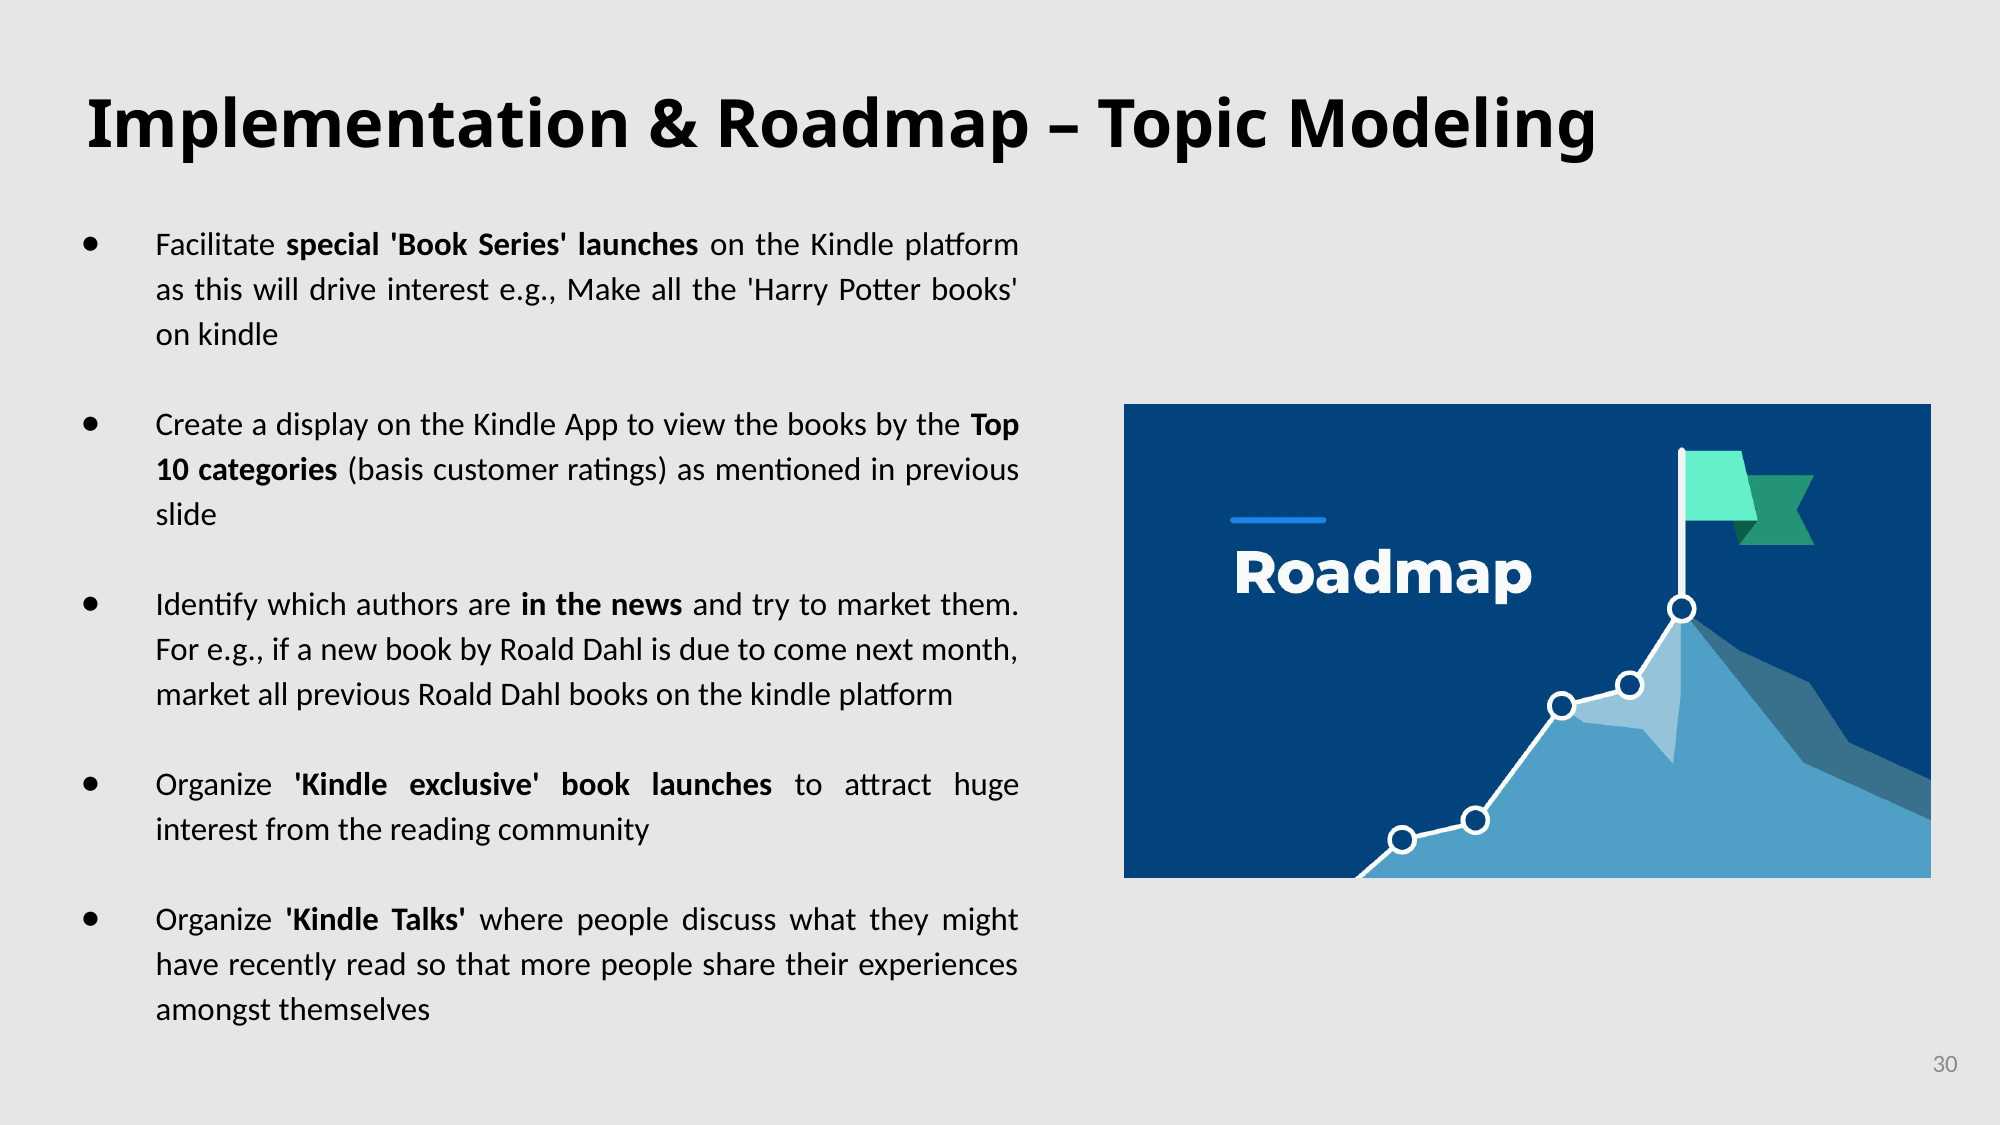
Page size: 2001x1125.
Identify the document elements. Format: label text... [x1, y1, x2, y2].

title Implementation & Roadmap – Topic Modeling [72, 12, 1718, 178]
picture [1124, 404, 1931, 879]
list Facilitate special 'Book Series' launches on the Kindle platform as this will drive interest e.g., Make all the 'Harry Potter books' on kindle Create a display on the Kindle App to view the books by the Top 10 categories (basis customer ratings) as mentioned in previous slide Identify which authors are in the news and try to market them. For e.g., if a new book by Roald Dahl is due to come next month, market all previous Roald Dahl books on the kindle platform Organize 'Kindle exclusive' book launches to attract huge interest from the reading community Organize 'Kindle Talks' where people discuss what they might have recently read so that more people share their experiences amongst themselves [45, 201, 1036, 1081]
slide_number 30 [1853, 1019, 1974, 1106]
